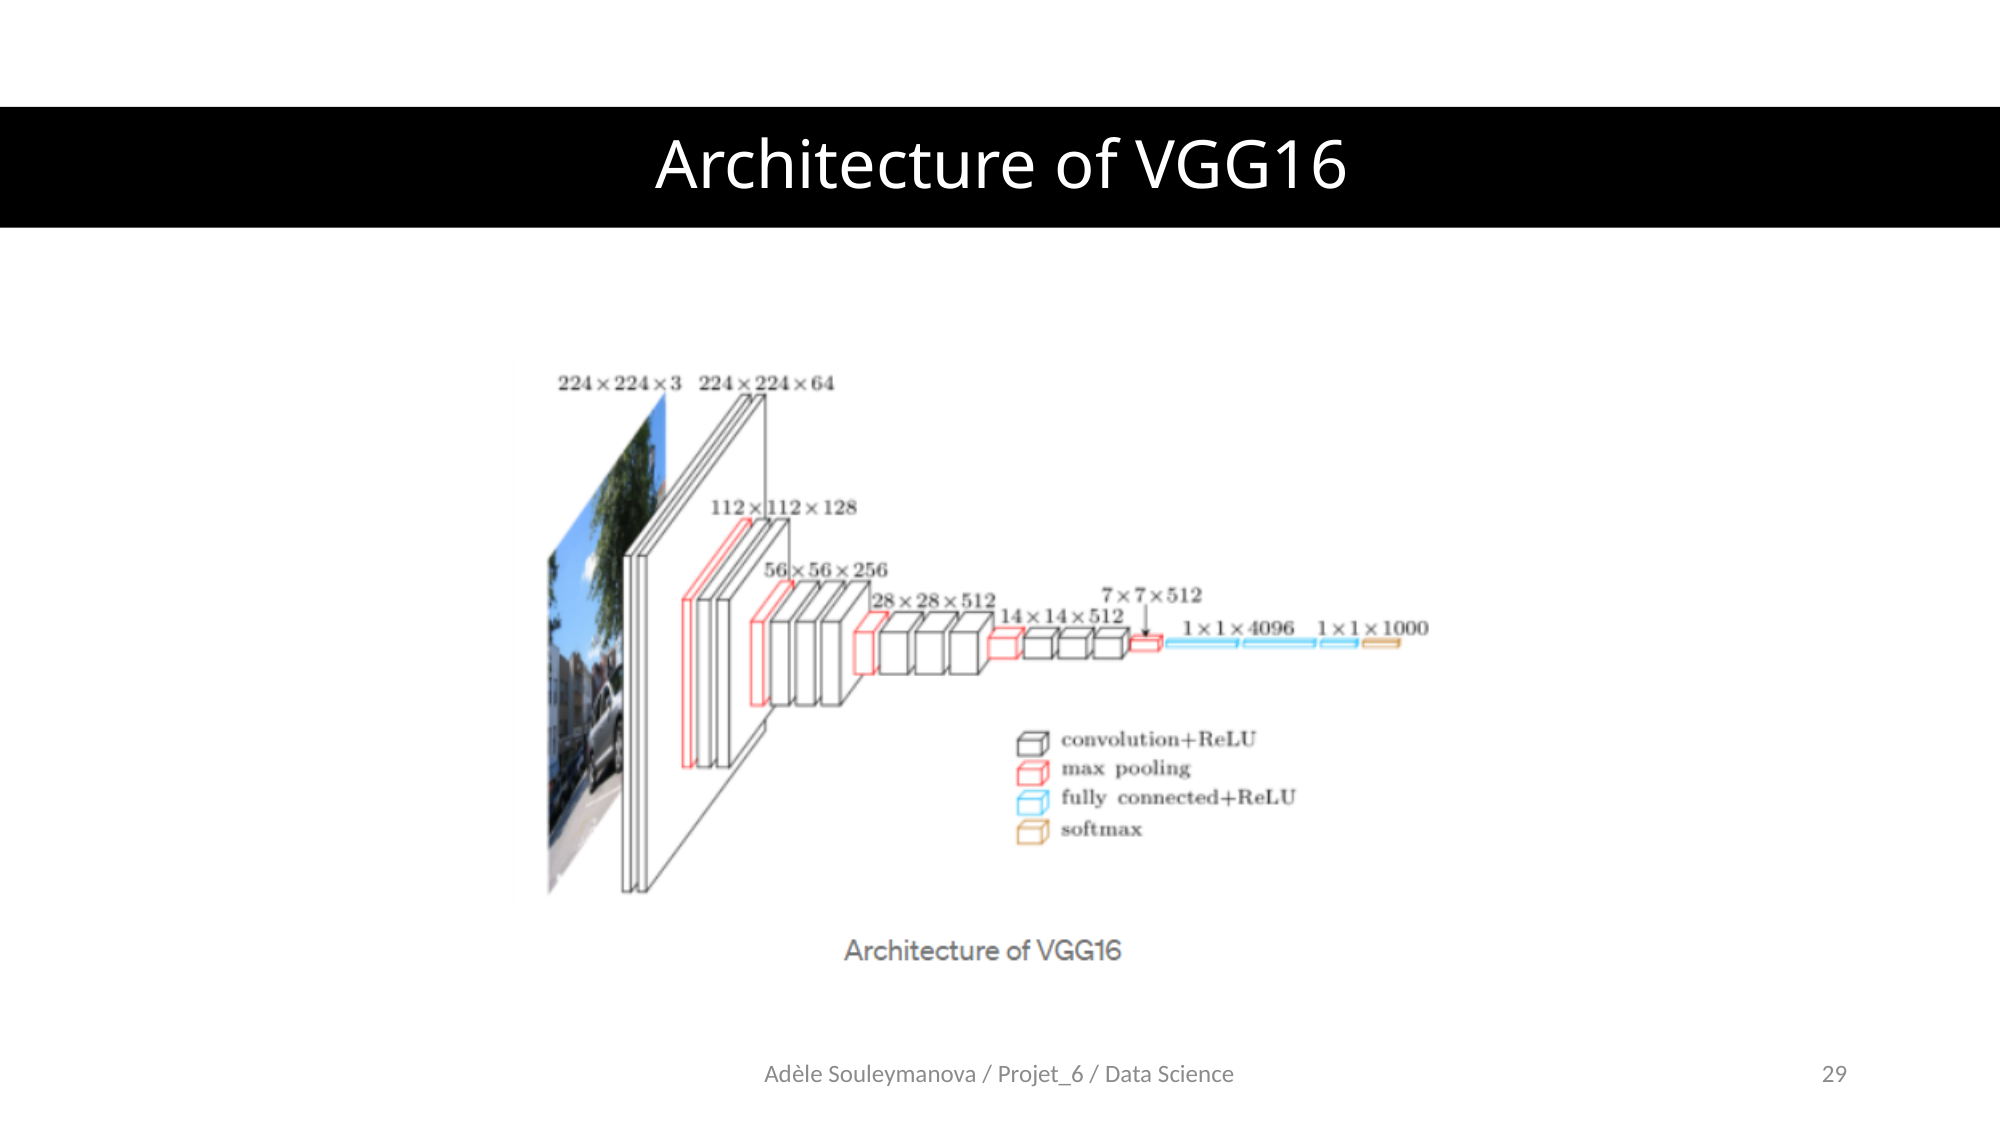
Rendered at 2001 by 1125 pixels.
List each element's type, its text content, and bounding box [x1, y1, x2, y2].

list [306, 274, 1694, 996]
slide_number 29 [1412, 1042, 1863, 1103]
title Architecture of VGG16 [91, 105, 1931, 228]
text_box [0, 106, 2000, 229]
footer Adèle Souleymanova / Projet_6 / Data Science [662, 1042, 1338, 1103]
